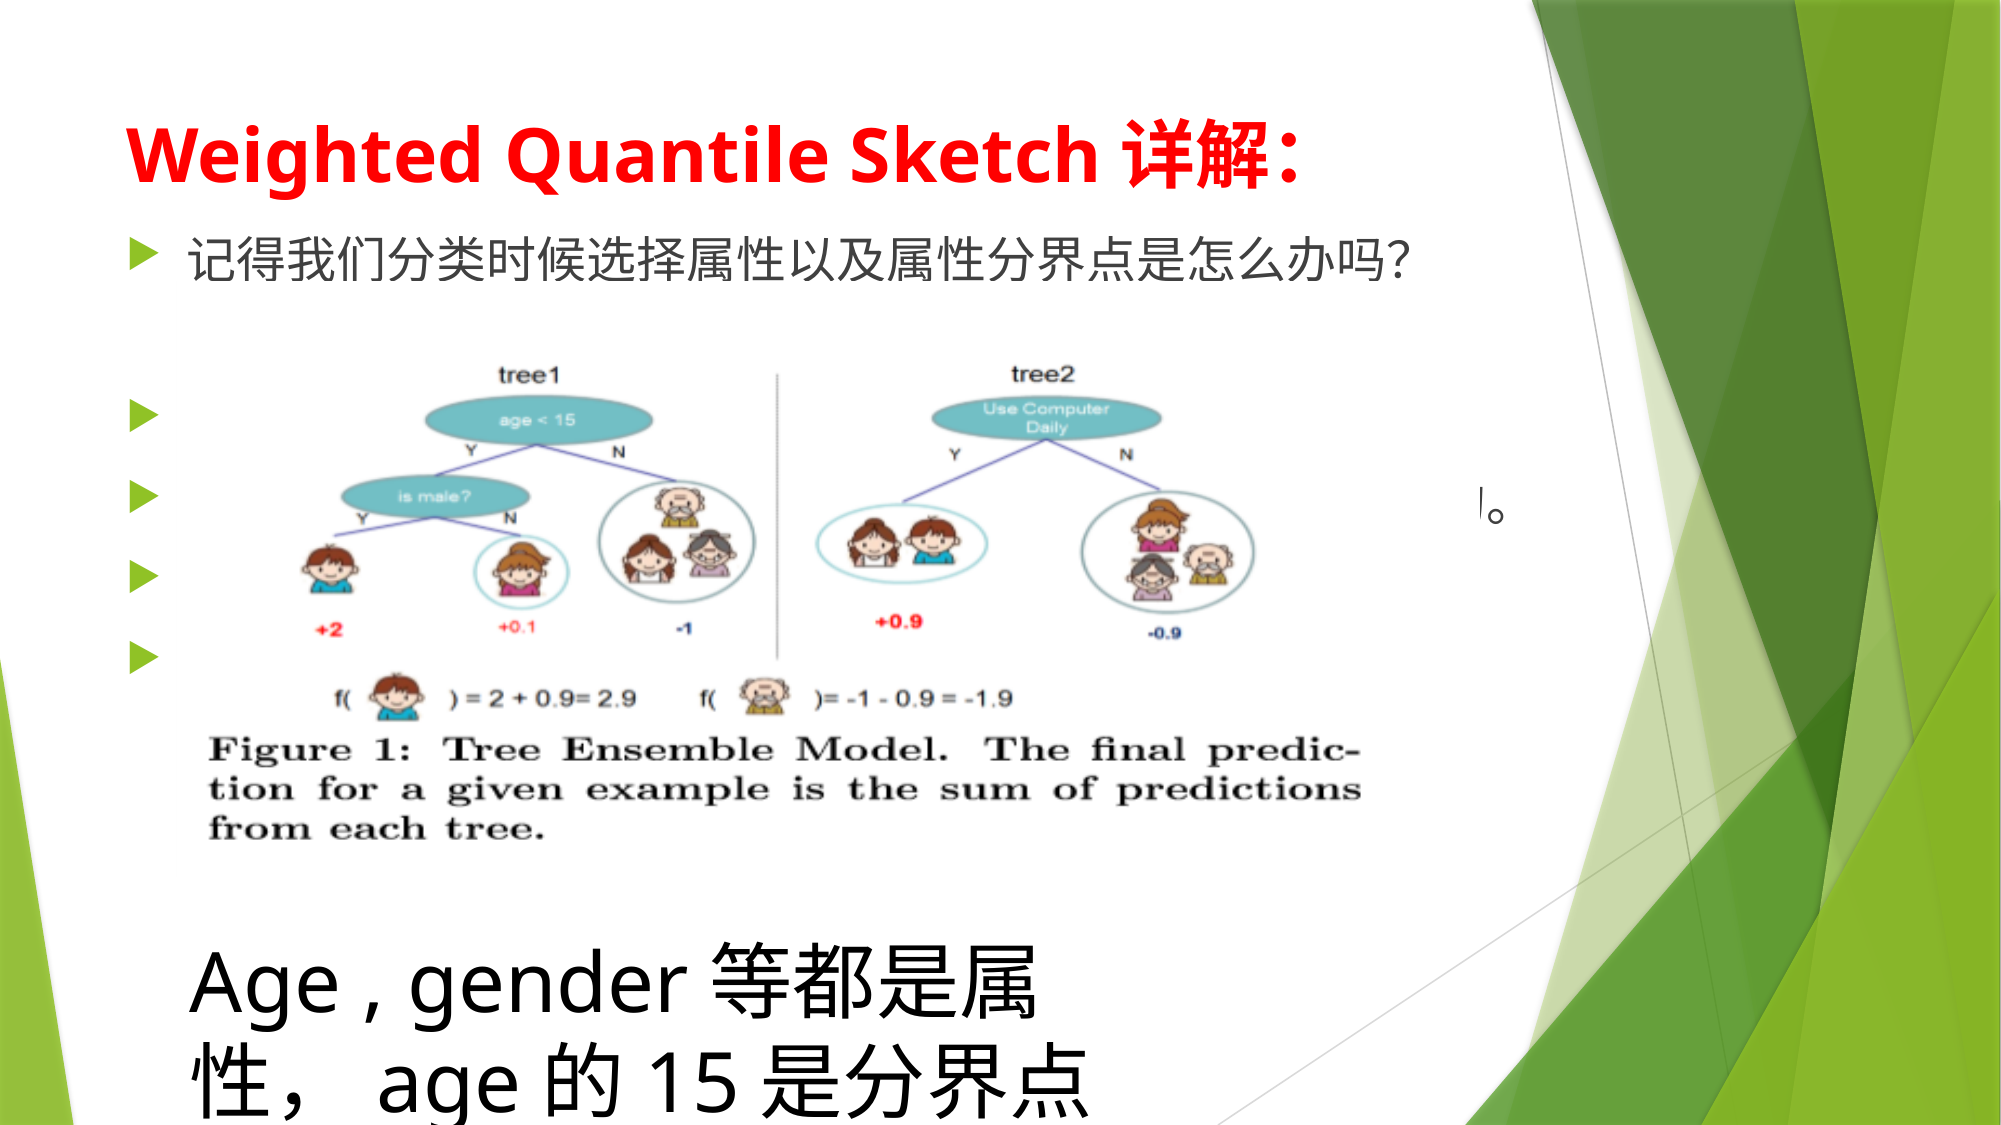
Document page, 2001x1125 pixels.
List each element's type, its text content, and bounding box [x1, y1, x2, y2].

picture [174, 280, 1480, 878]
text_box Age , gender等都是属性，age的15是分界点 [175, 922, 1300, 1125]
title Weighted Quantile Sketch详解： [111, 99, 1522, 222]
